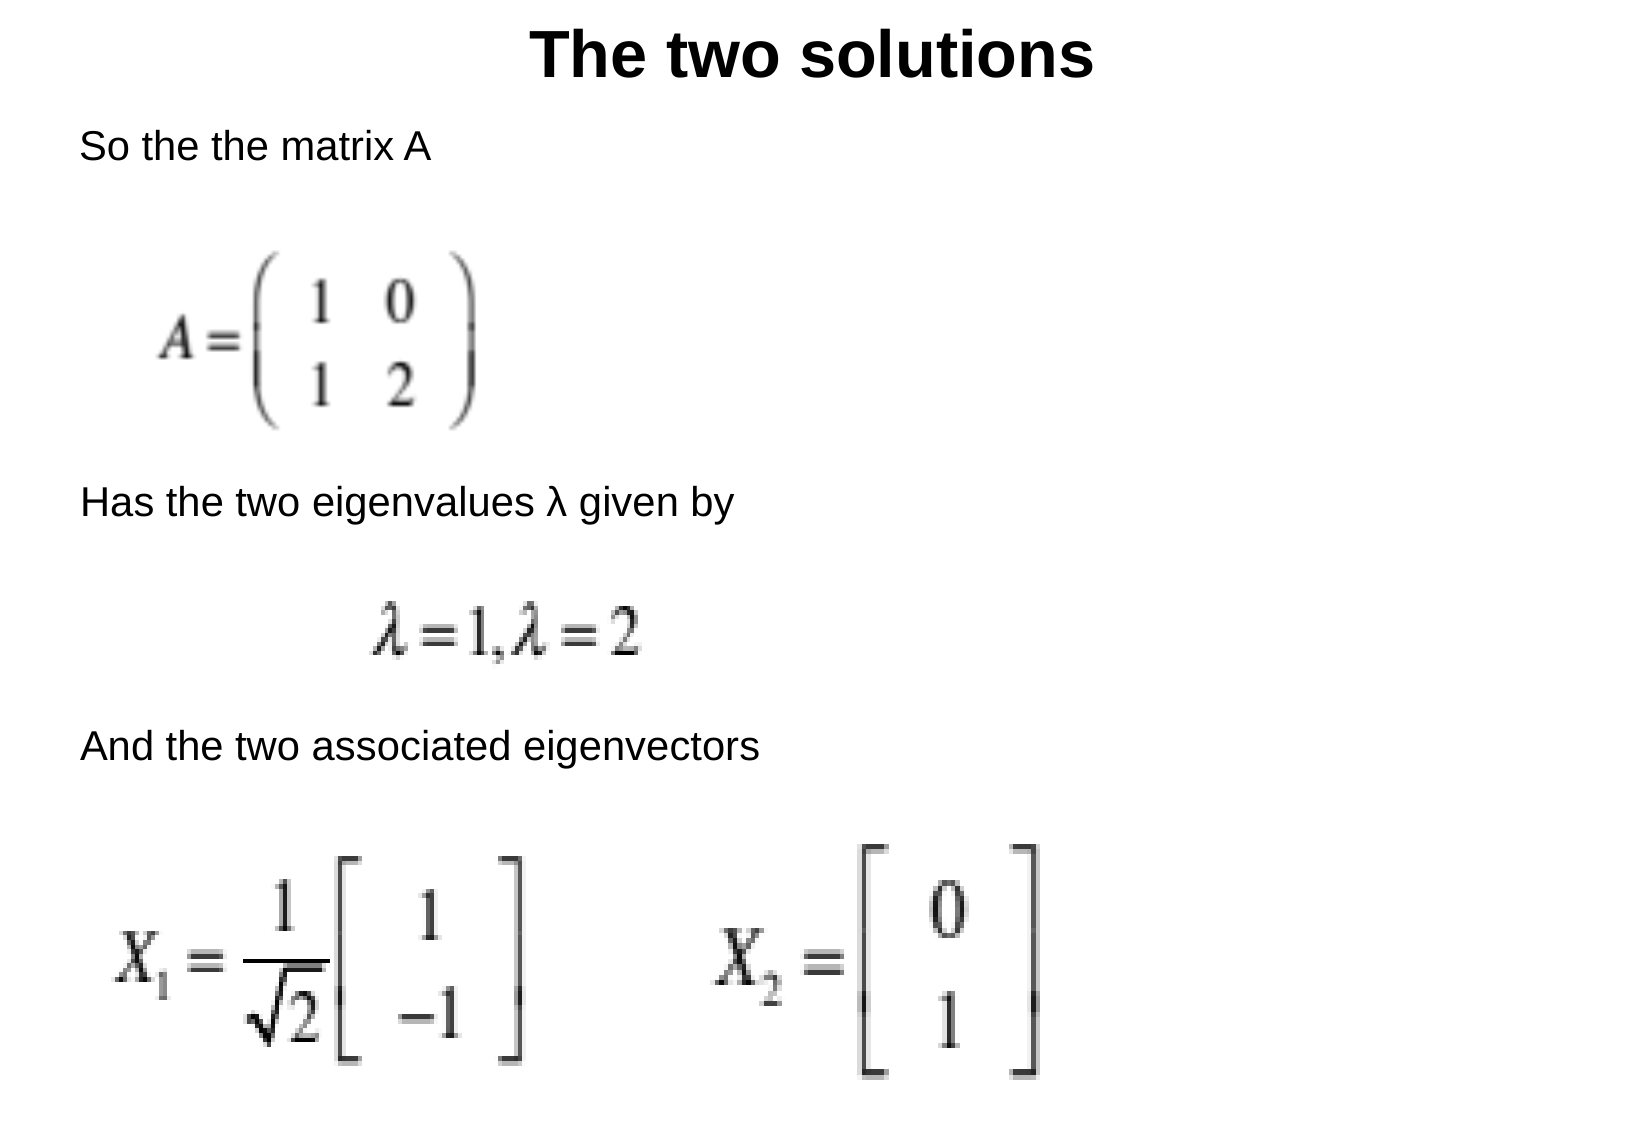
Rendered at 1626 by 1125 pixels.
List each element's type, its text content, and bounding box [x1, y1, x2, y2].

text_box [362, 588, 647, 674]
text_box So the the matrix A [64, 111, 447, 177]
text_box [149, 240, 481, 436]
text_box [103, 838, 526, 1071]
text_box The two solutions [137, 1, 1488, 100]
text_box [702, 823, 1050, 1086]
text_box And the two associated eigenvectors [65, 711, 776, 776]
text_box Has the two eigenvalues λ given by [65, 467, 750, 533]
